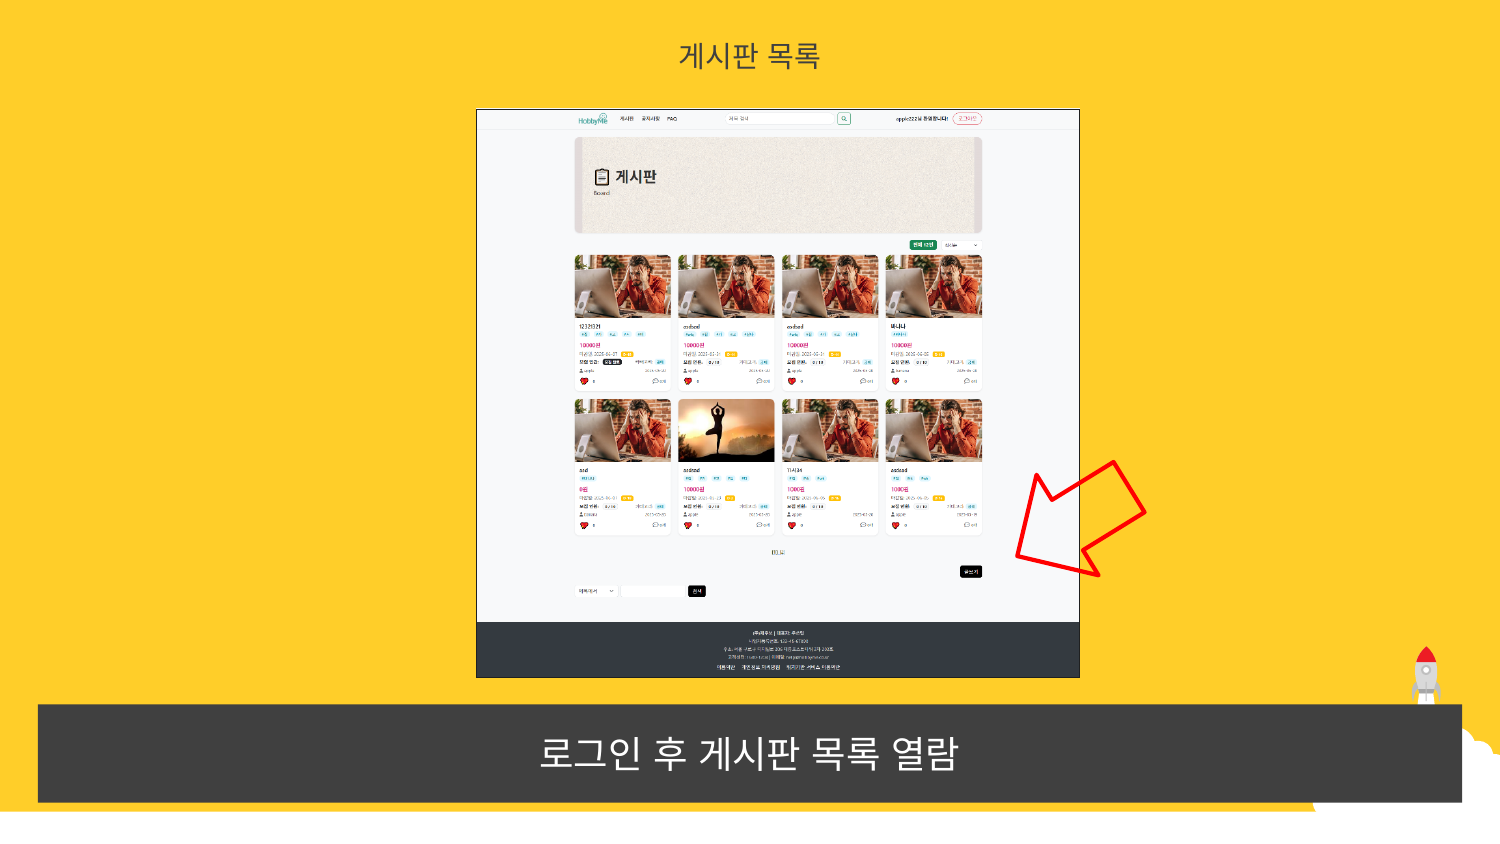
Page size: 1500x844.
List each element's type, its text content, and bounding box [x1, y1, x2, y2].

text_box 로그인 후 게시판 목록 열람 [36, 702, 1464, 805]
list 게시판 목록 [0, 8, 1500, 103]
picture [475, 108, 1080, 679]
text_box [1084, 459, 1147, 578]
